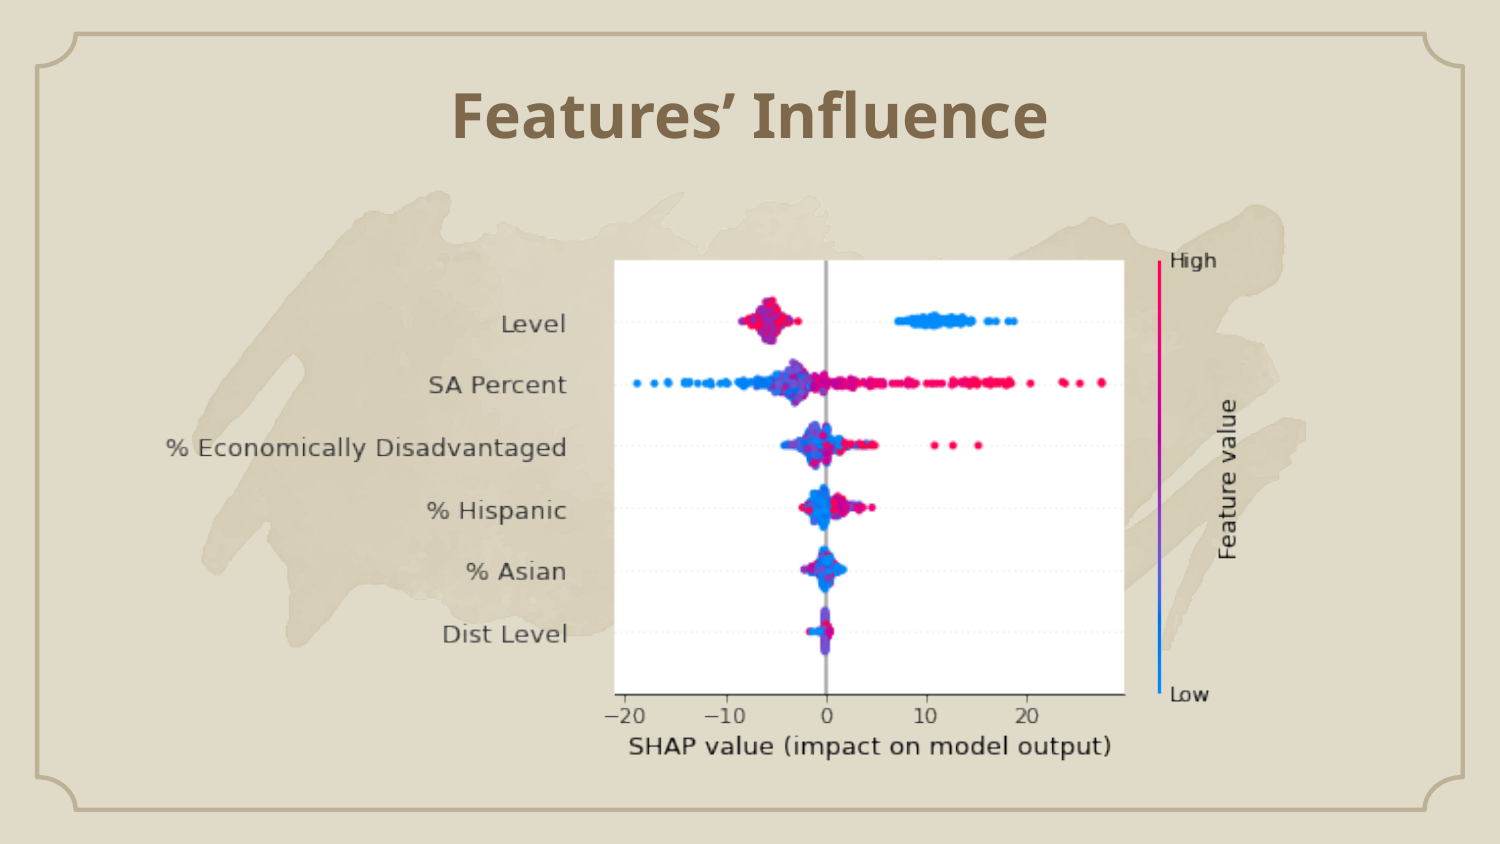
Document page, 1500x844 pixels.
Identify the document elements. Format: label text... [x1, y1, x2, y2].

title Features’ Influence [117, 83, 1383, 144]
picture [152, 239, 1258, 775]
